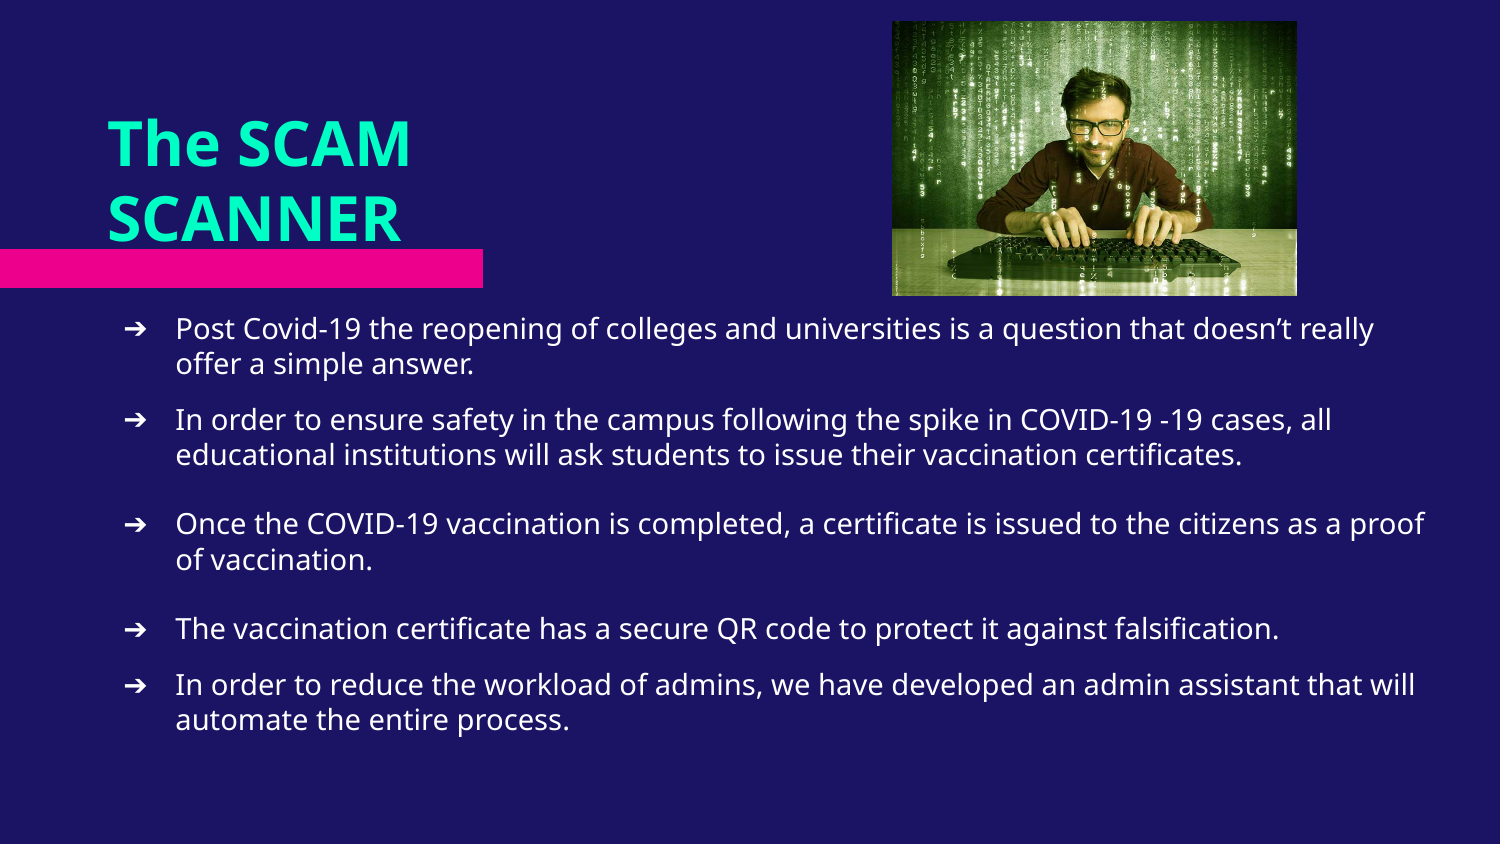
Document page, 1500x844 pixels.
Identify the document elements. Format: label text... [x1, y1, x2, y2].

picture [892, 21, 1298, 296]
title The SCAM SCANNER [92, 88, 677, 199]
list Post Covid-19 the reopening of colleges and universities is a question that doesn’t really offer a simple answer. In order to ensure safety in the campus following the spike in COVID-19 -19 cases, all educational institutions will ask students to issue their vaccination certificates. Once the COVID-19 vaccination is completed, a certificate is issued to the citizens as a proof of vaccination. The vaccination certificate has a secure QR code to protect it against falsification. In order to reduce the workload of admins, we have developed an admin assistant that will automate the entire process. [85, 295, 1457, 844]
